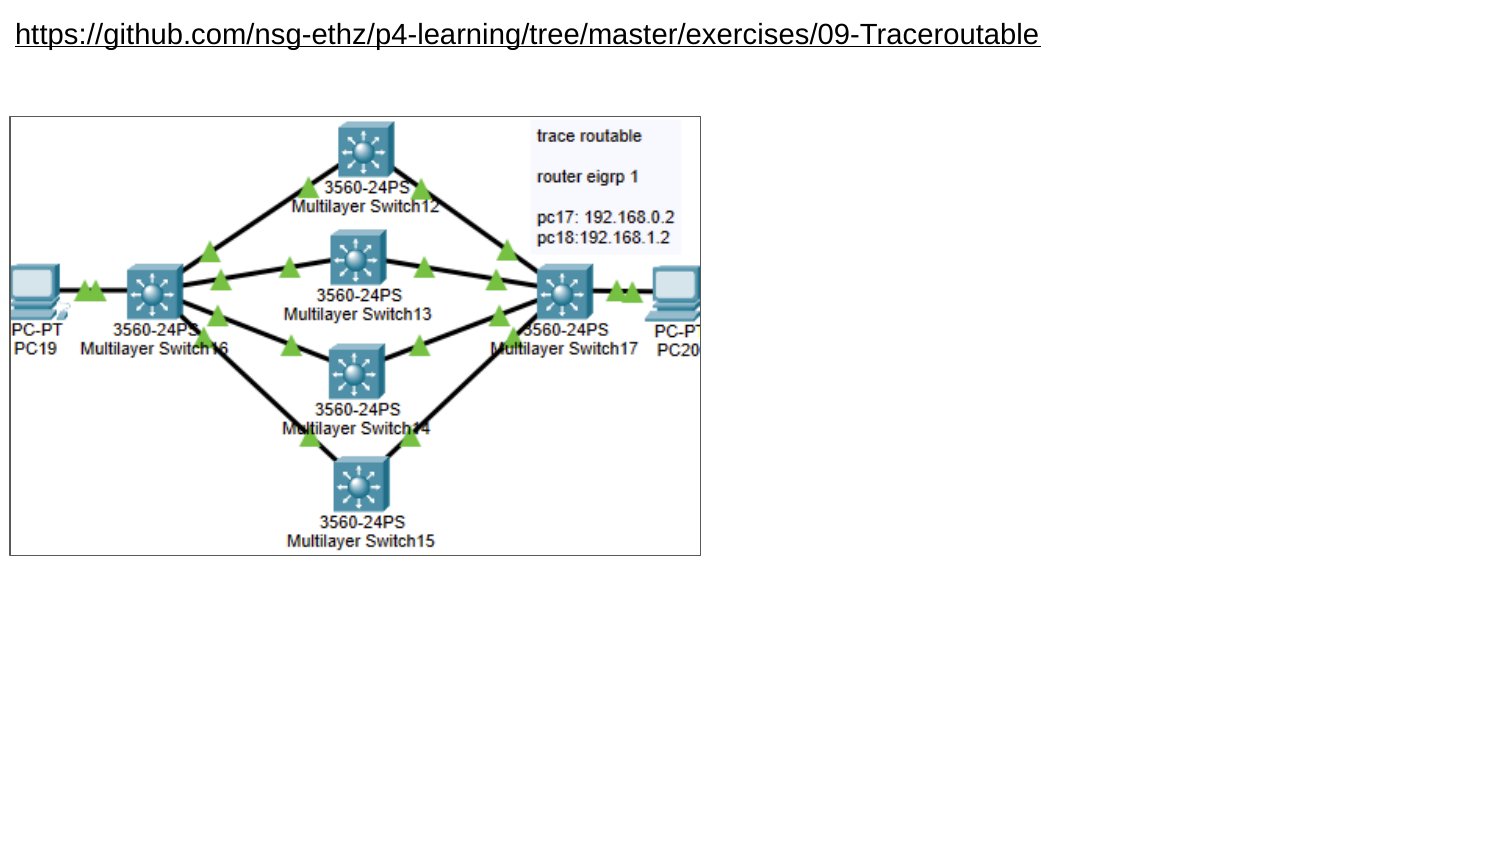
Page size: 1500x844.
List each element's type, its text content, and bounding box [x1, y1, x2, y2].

text_box https://github.com/nsg-ethz/p4-learning/tree/master/exercises/09-Traceroutable [0, 0, 1195, 65]
picture [10, 117, 701, 555]
